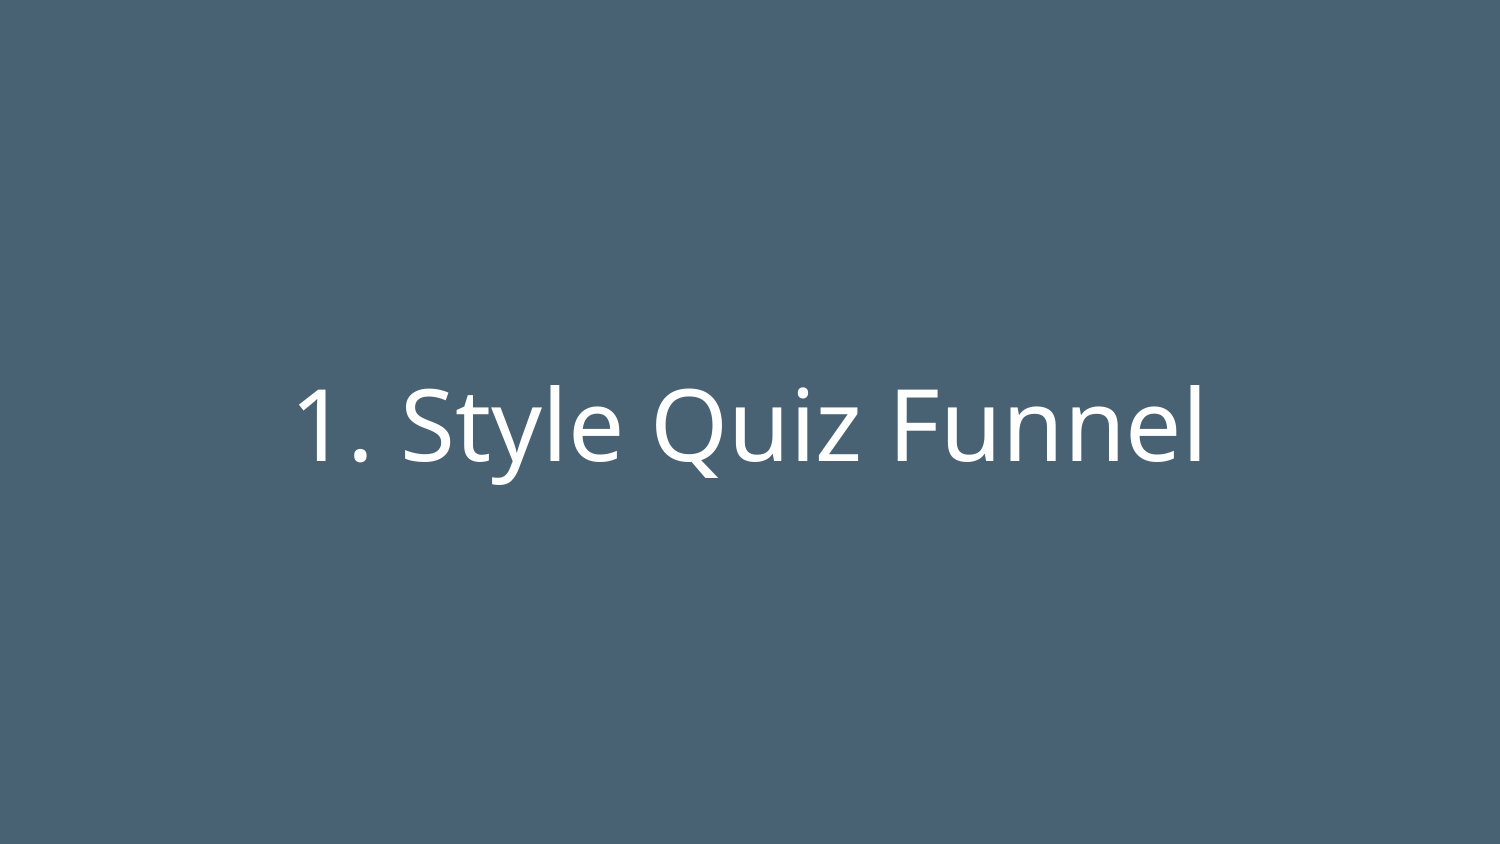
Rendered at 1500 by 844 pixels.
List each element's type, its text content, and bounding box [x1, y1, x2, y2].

text_box 1. Style Quiz Funnel [123, 253, 1377, 591]
